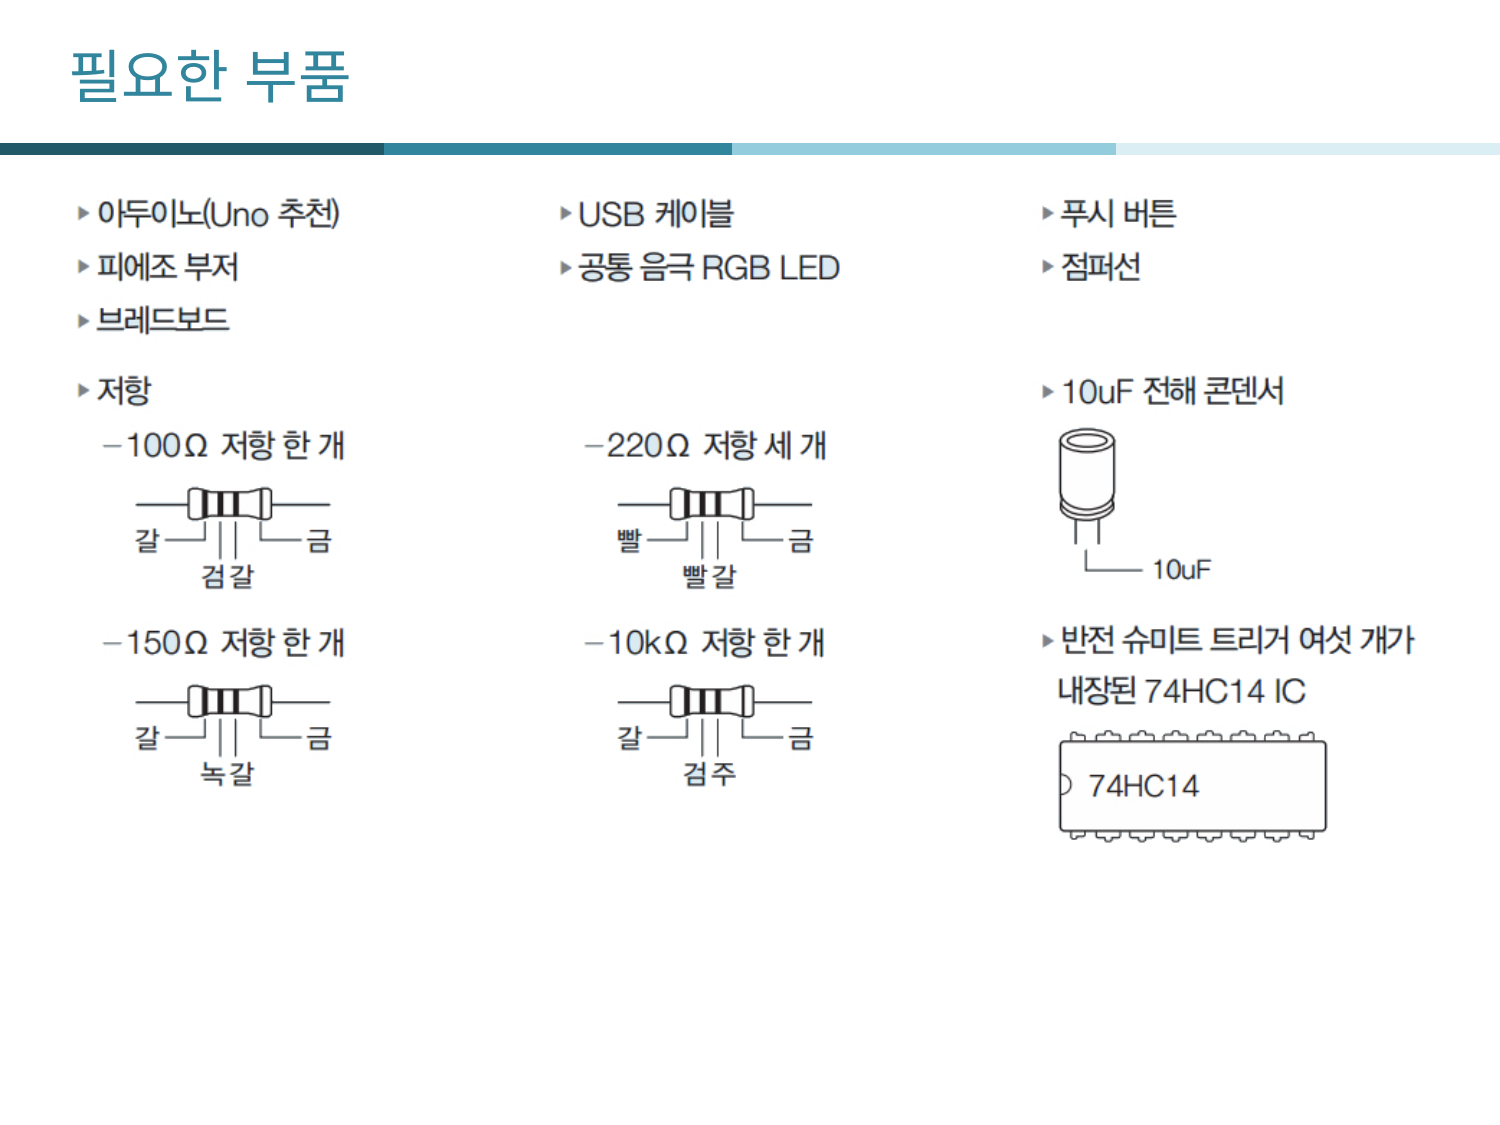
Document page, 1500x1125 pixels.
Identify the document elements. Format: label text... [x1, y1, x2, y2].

title 필요한 부품 [53, 30, 1294, 121]
picture [42, 160, 1443, 874]
